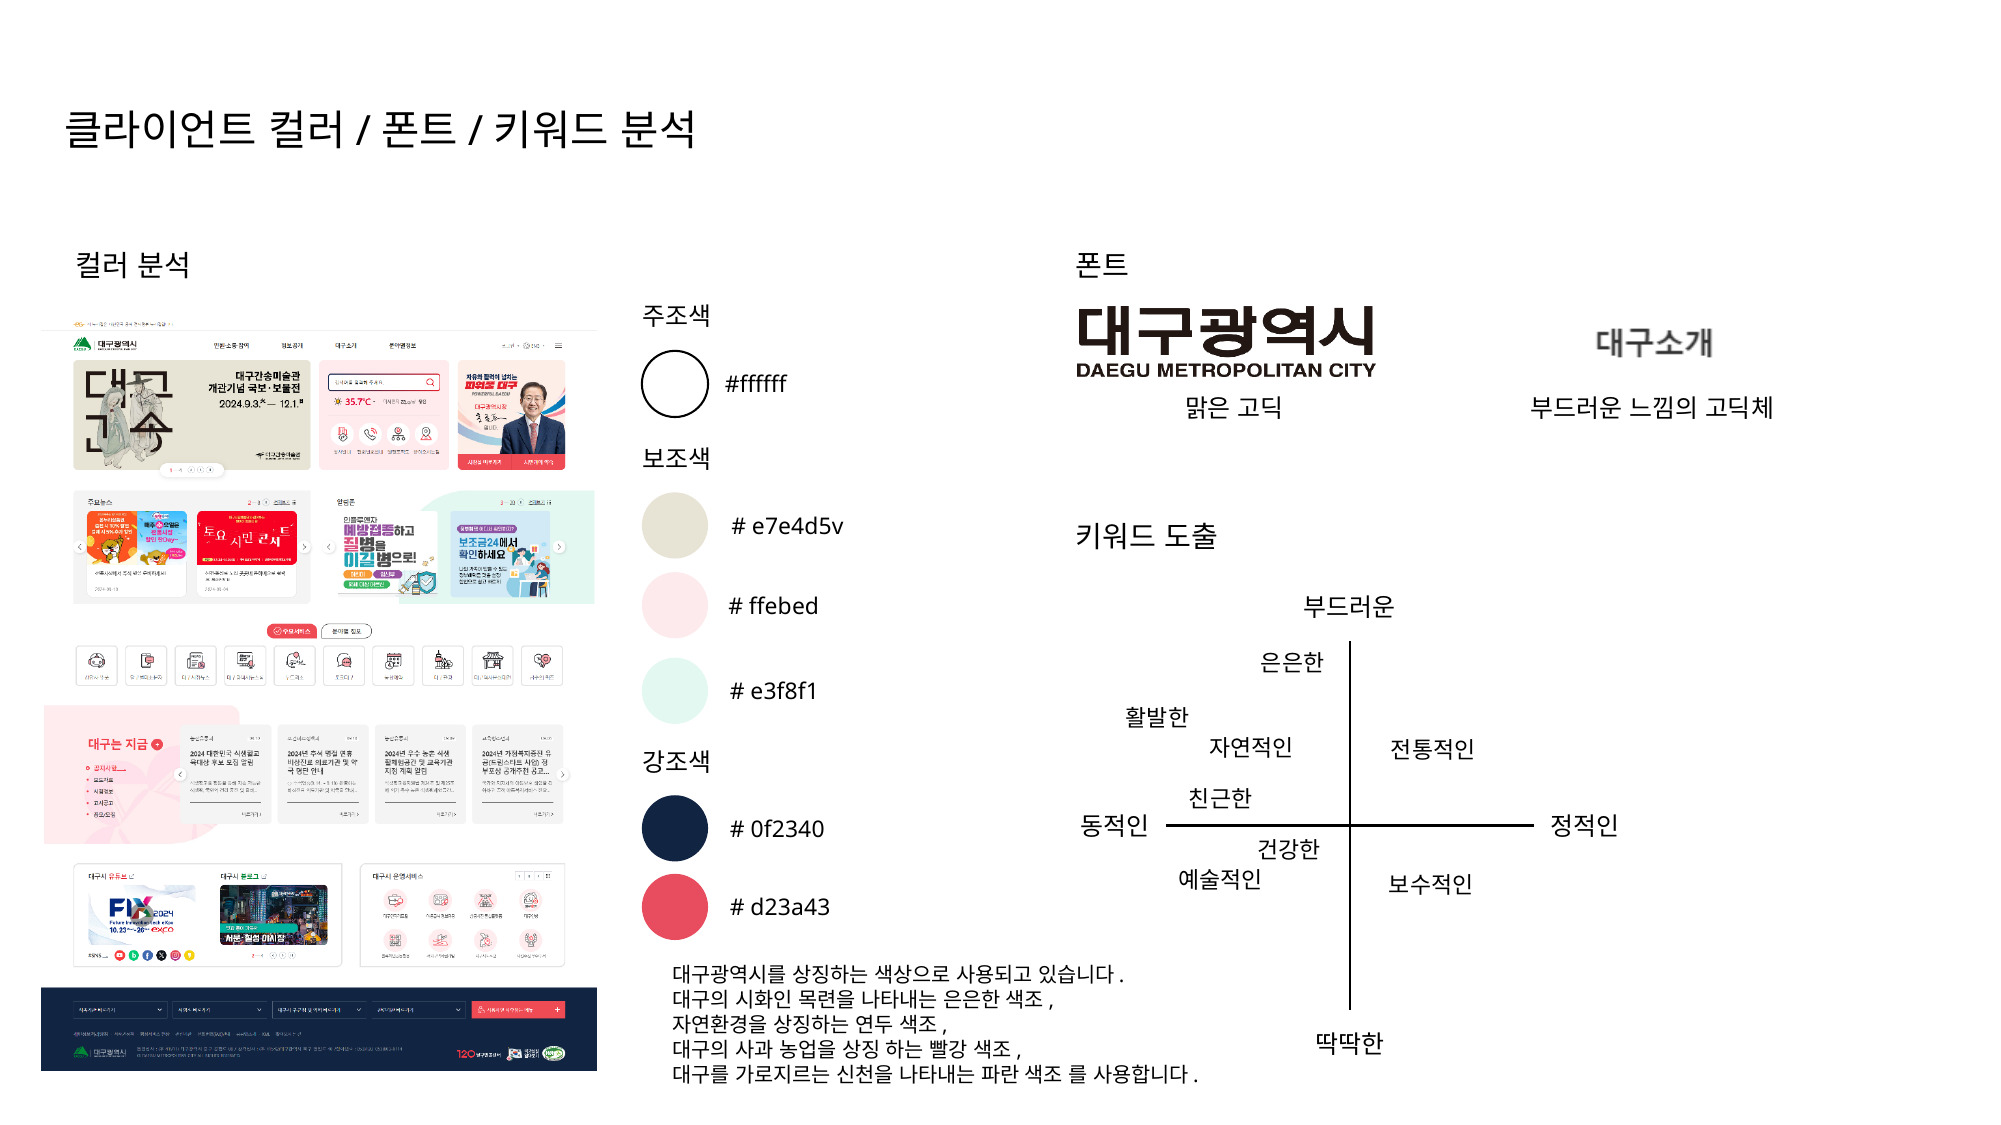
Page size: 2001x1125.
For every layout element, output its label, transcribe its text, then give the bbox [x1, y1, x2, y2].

text_box 맑은 고딕 [1170, 385, 1299, 431]
text_box 폰트 [1060, 239, 1145, 290]
text_box 클라이언트 컬러/폰트/키워드 분석 [49, 96, 713, 162]
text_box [1065, 584, 1635, 1067]
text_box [628, 293, 804, 418]
picture [1568, 299, 1739, 386]
text_box 키워드 도출 [1060, 510, 1234, 561]
picture [41, 318, 597, 1071]
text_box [628, 435, 866, 724]
text_box 컬러 분석 [60, 239, 207, 290]
text_box 부드러운 느낌의 고딕체 [1515, 385, 1790, 431]
text_box 대구광역시를 상징하는 색상으로 사용되고 있습니다. 대구의 시화인 목련을 나타내는 은은한 색조, 자연환경을 상징하는 연두 색조, 대구의 사과 농업을 상징 하는 빨강 색조, 대구를 가로지르는 신천을 나타내는 파란 색조 를 사용합니다. [658, 954, 1214, 1095]
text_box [628, 738, 853, 940]
picture [1077, 306, 1376, 377]
